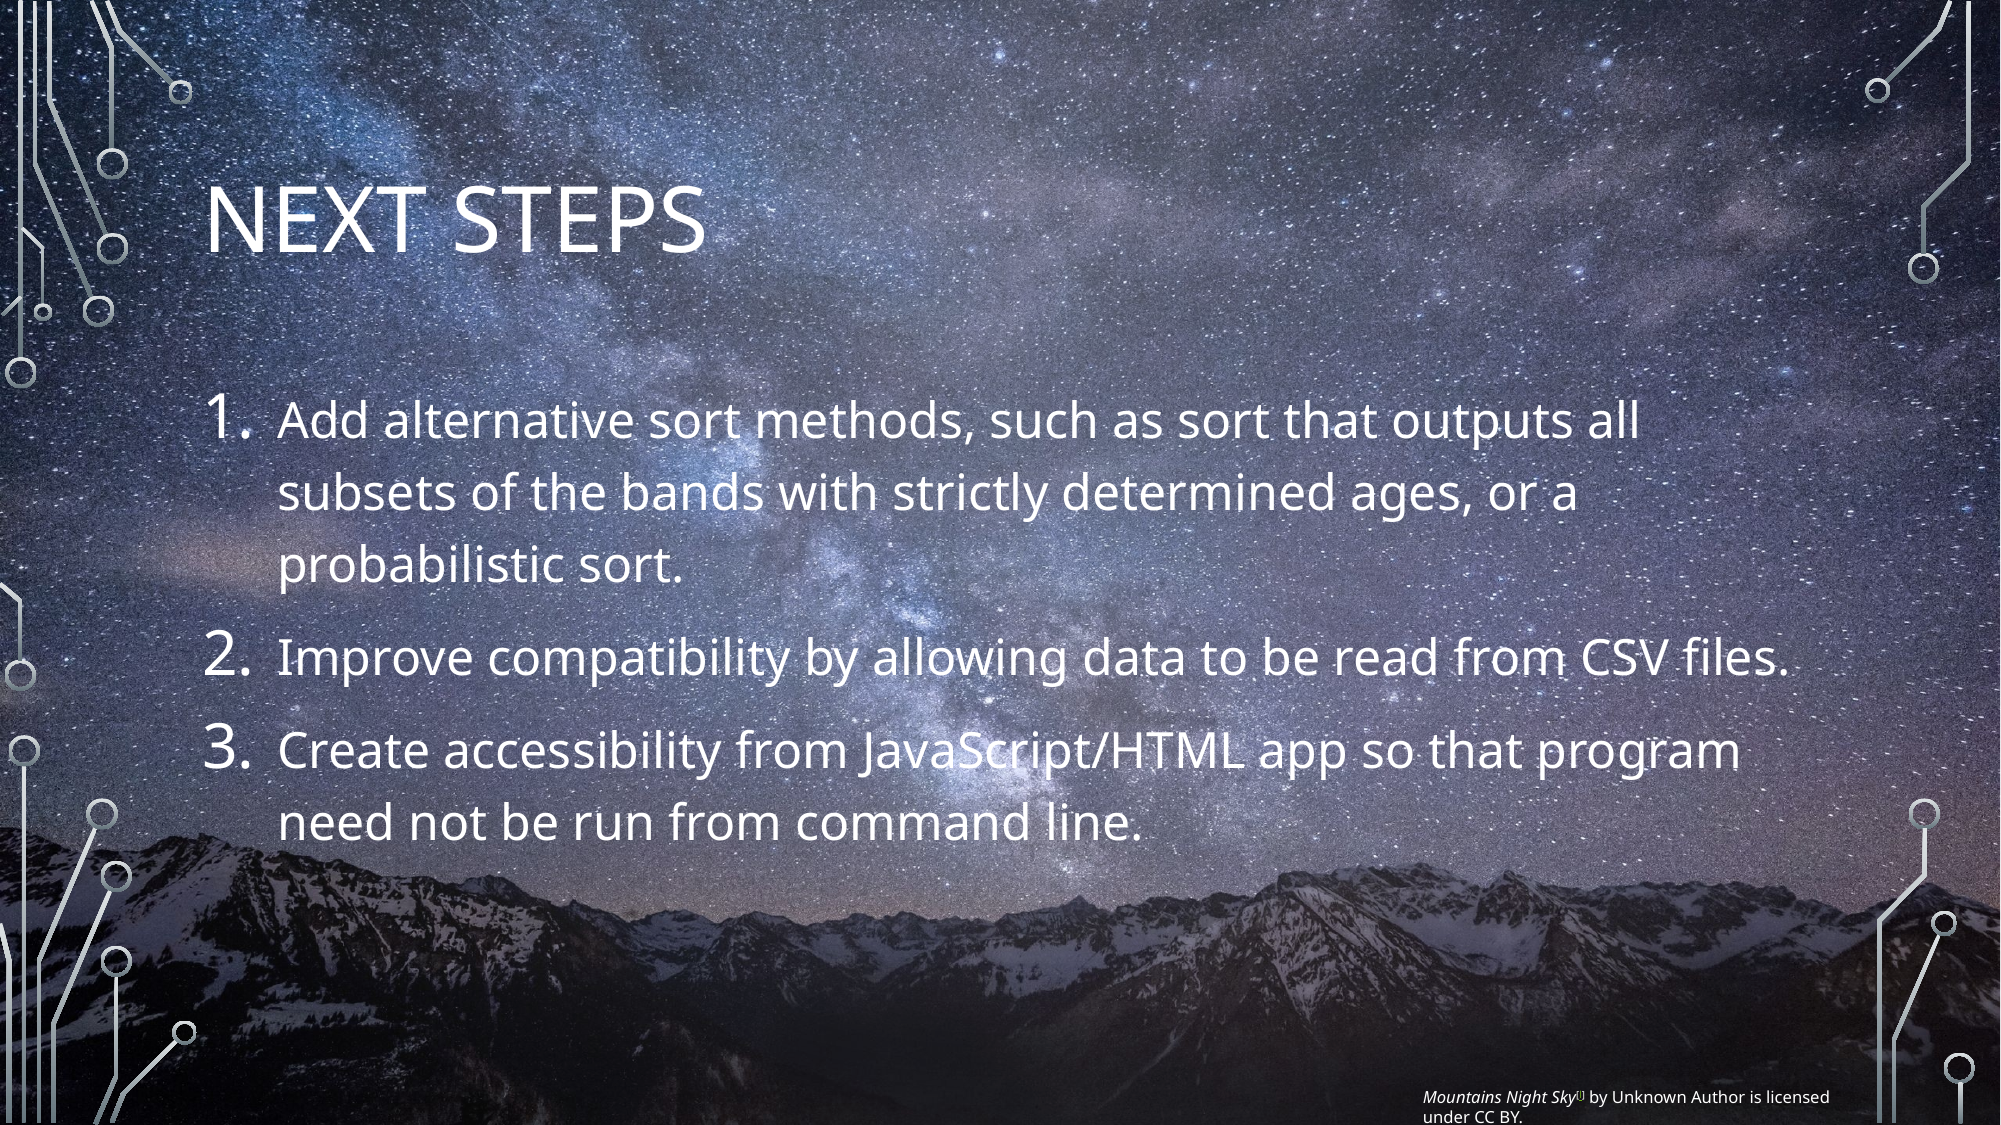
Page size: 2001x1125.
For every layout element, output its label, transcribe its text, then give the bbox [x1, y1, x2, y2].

title Next Steps [187, 101, 1813, 344]
list Add alternative sort methods, such as sort that outputs all subsets of the bands with strictly determined ages, or a probabilistic sort. Improve compatibility by allowing data to be read from CSV files. Create accessibility from JavaScript/HTML app so that program need not be run from command line. [187, 369, 1813, 950]
text_box Mountains Night Sky[l] by Unknown Author is licensed under CC BY. [1408, 1079, 1886, 1125]
